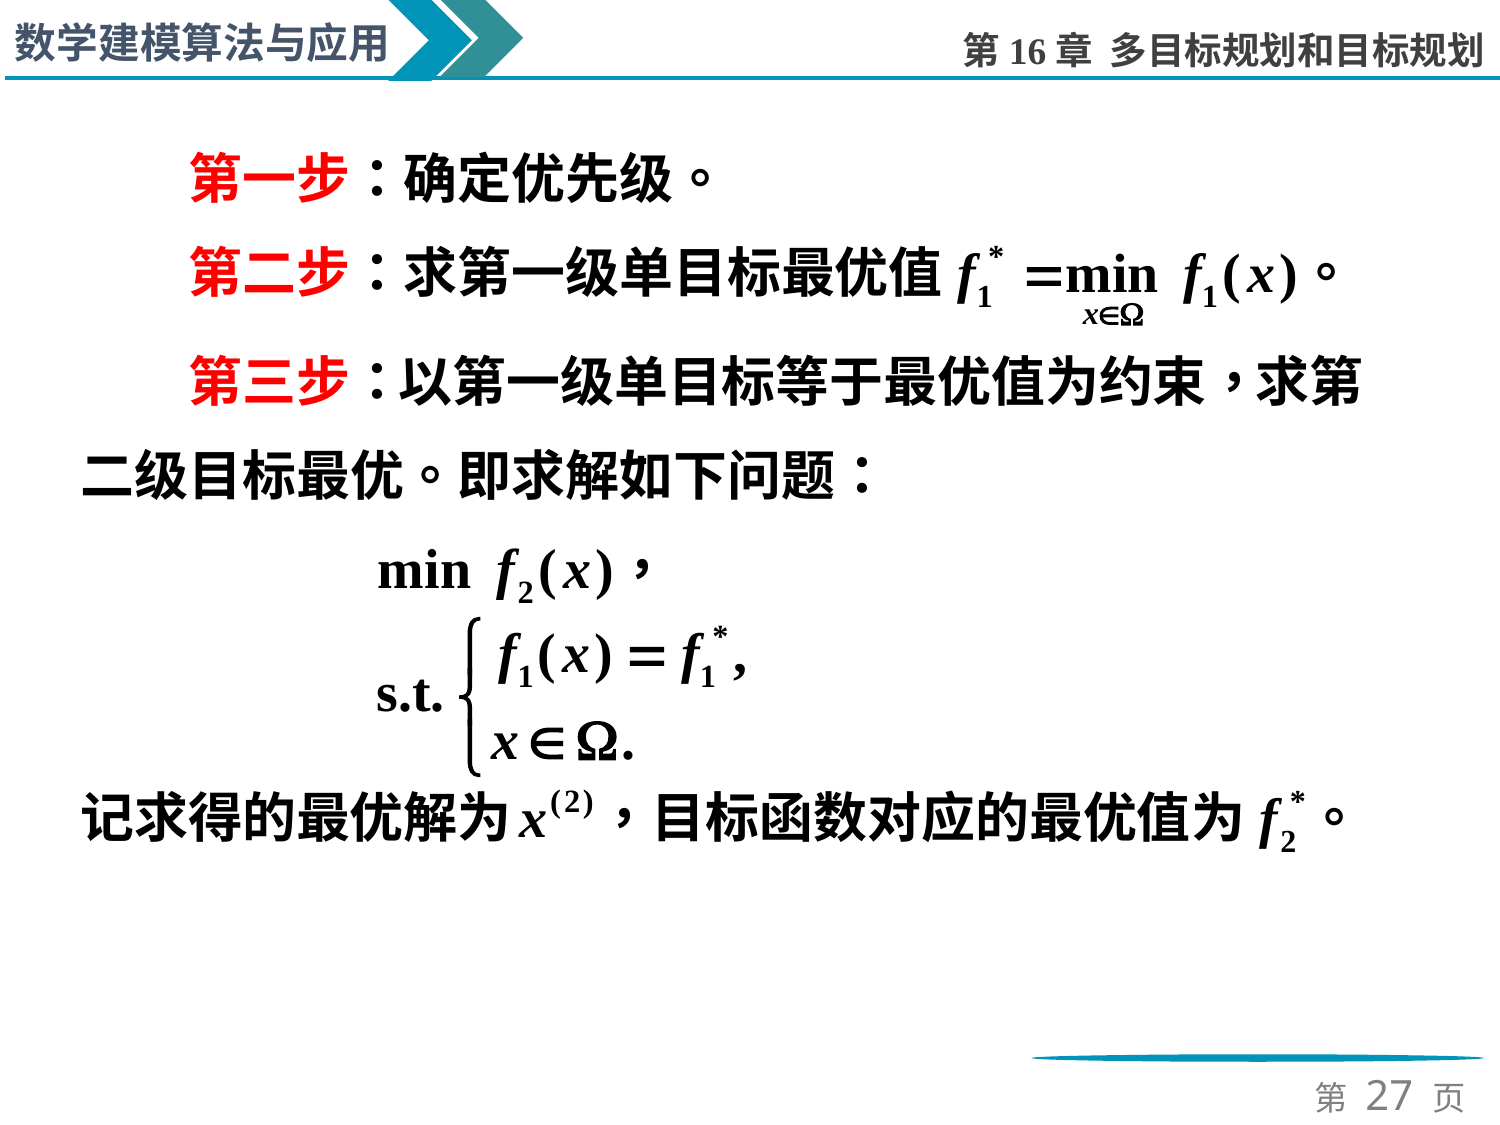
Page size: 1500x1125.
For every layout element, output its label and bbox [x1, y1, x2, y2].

text_box [80, 143, 1361, 861]
